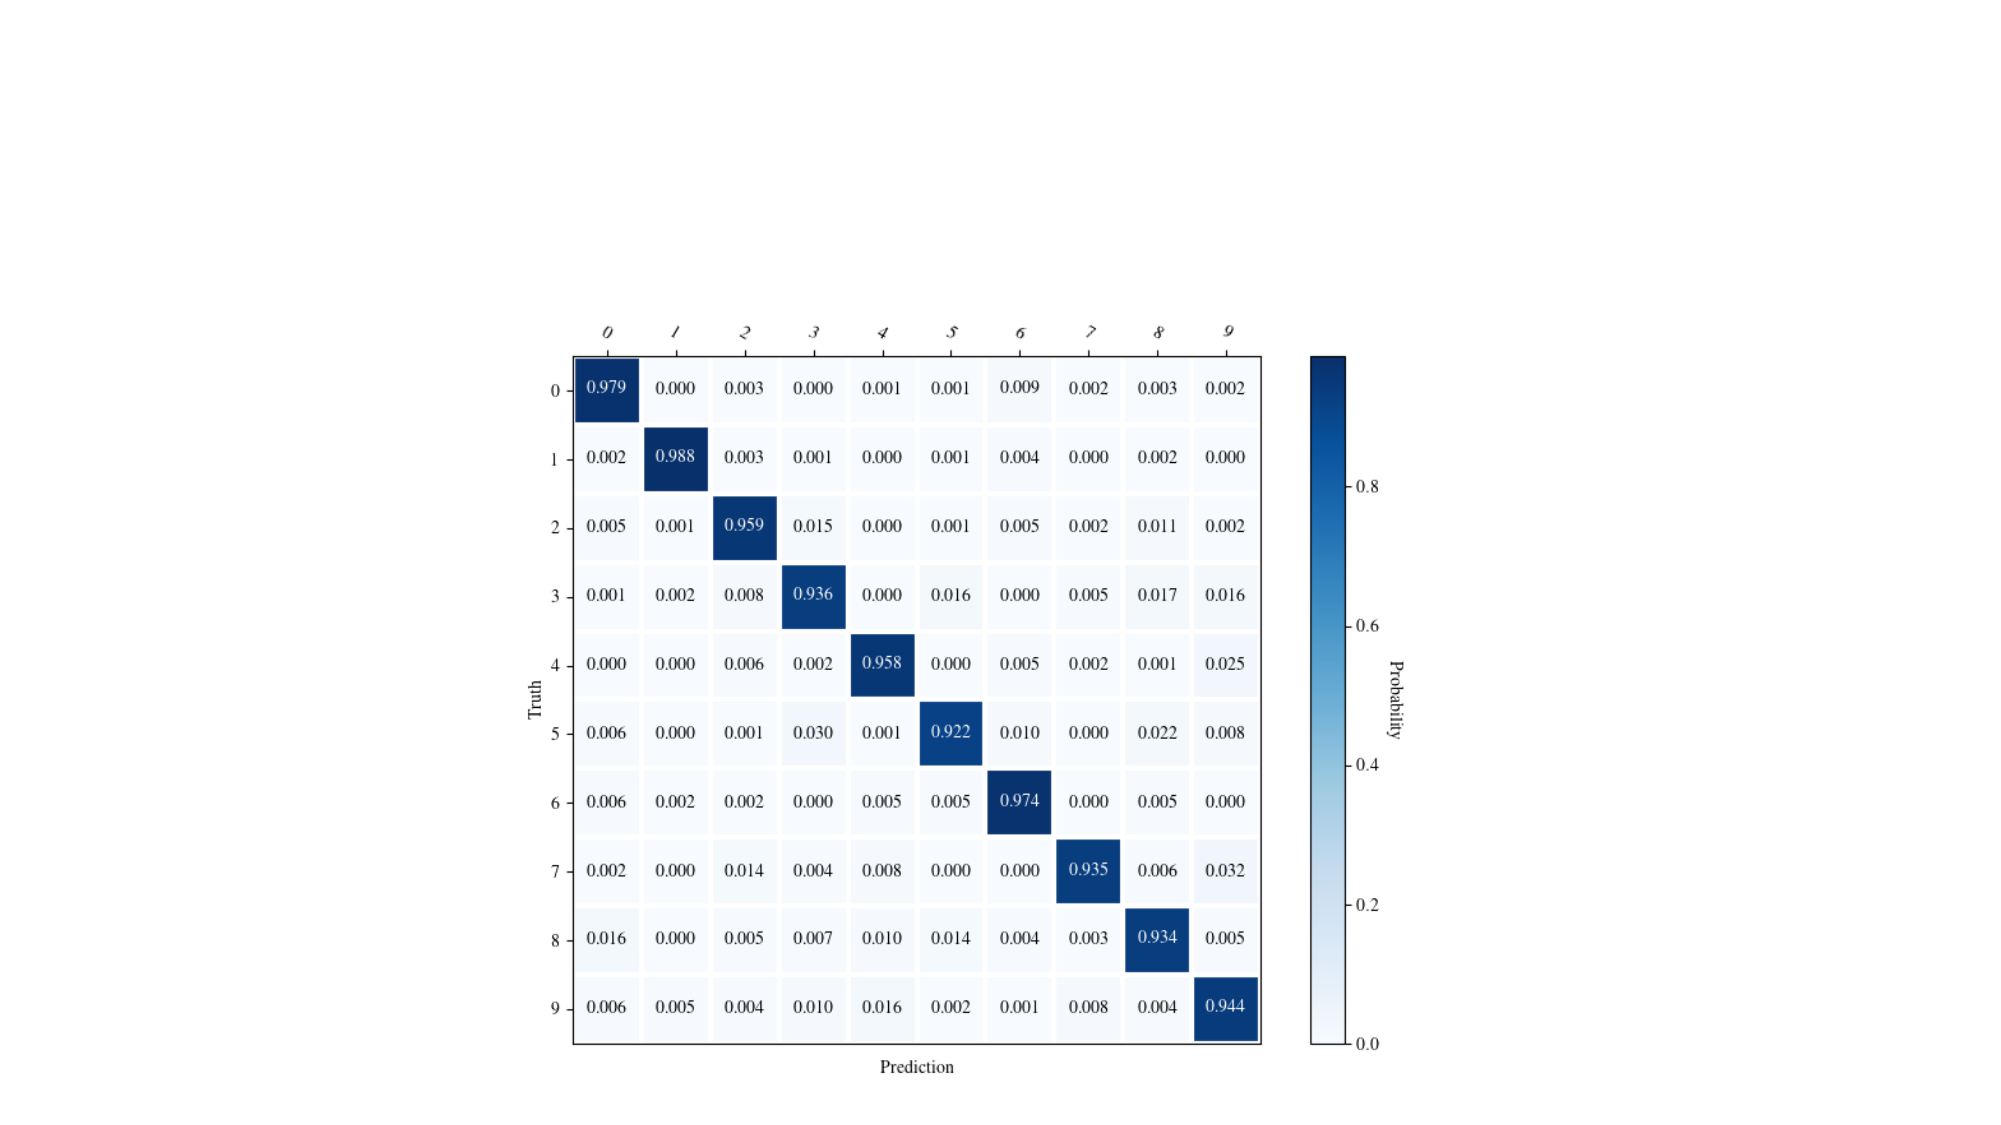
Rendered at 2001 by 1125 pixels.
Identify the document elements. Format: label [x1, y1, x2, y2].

picture [491, 304, 1445, 1104]
